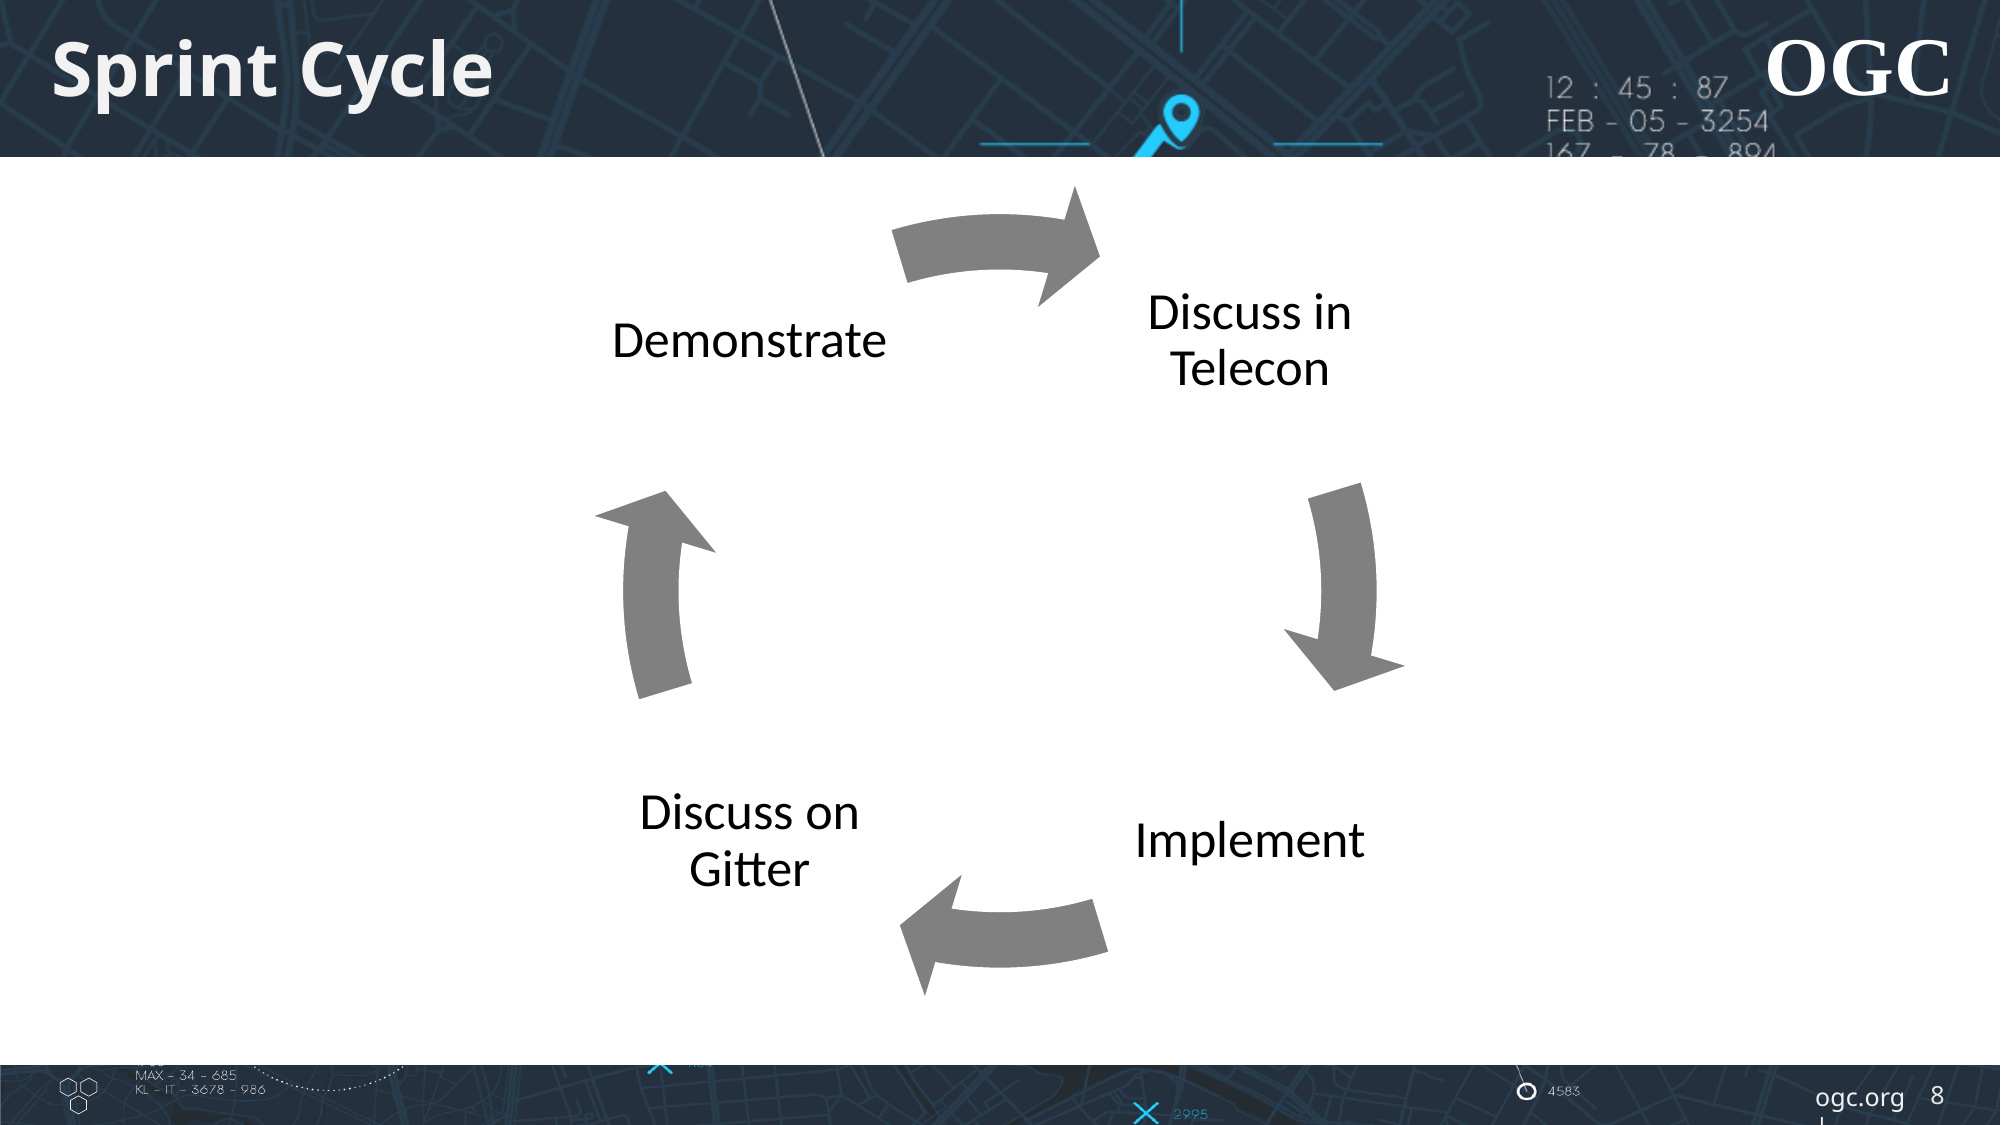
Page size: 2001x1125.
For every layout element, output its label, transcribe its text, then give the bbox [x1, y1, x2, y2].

slide_number 8 [1772, 1073, 1960, 1121]
picture [51, 1069, 106, 1123]
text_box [410, 174, 1590, 1007]
title Sprint Cycle [36, 9, 1762, 135]
